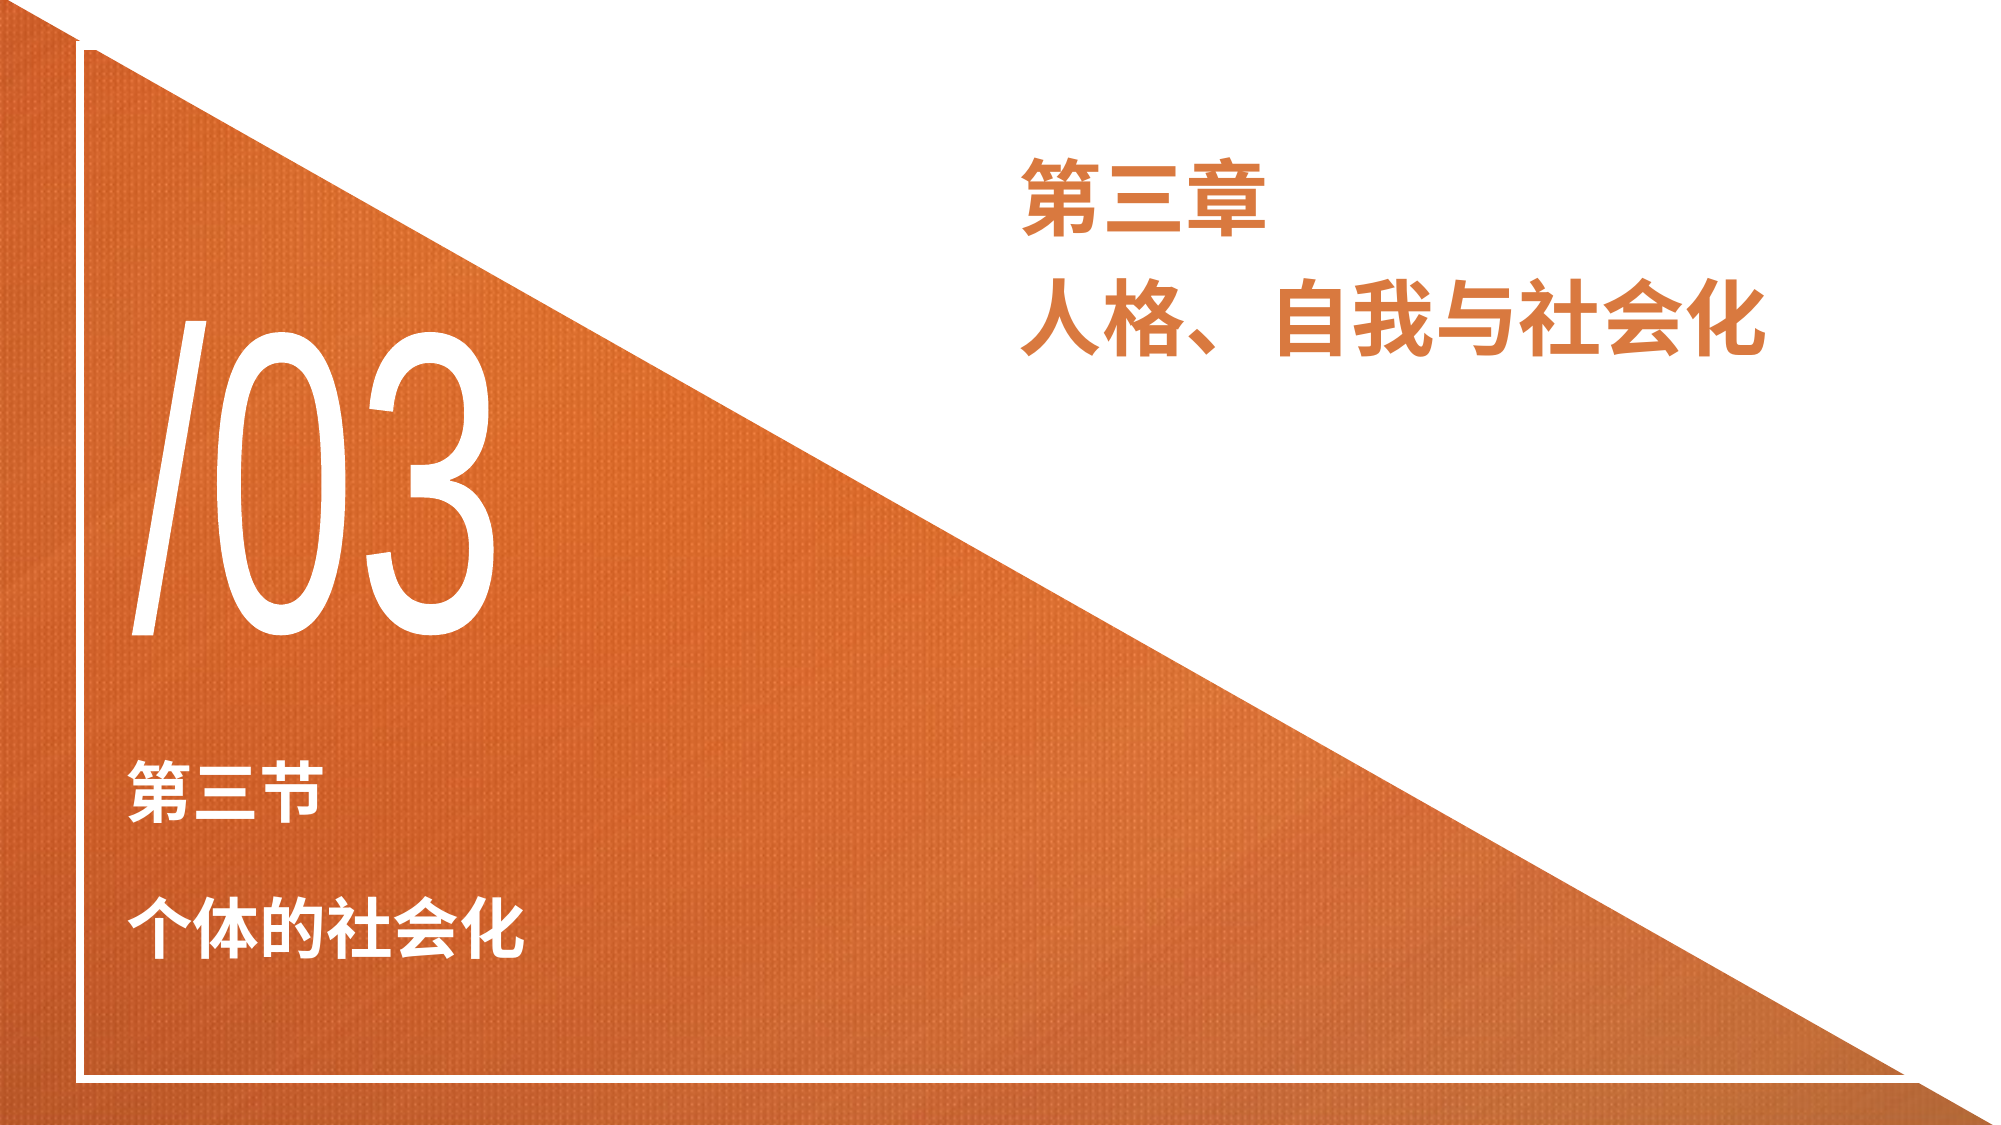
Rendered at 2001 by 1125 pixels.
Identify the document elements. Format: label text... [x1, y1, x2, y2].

picture [84, 50, 1905, 1075]
text_box 第三章 人格、自我与社会化 [1004, 118, 1784, 374]
list 个体的社会化 [111, 839, 1000, 1007]
picture [0, 0, 1993, 1125]
title 第三节 [110, 692, 1000, 840]
